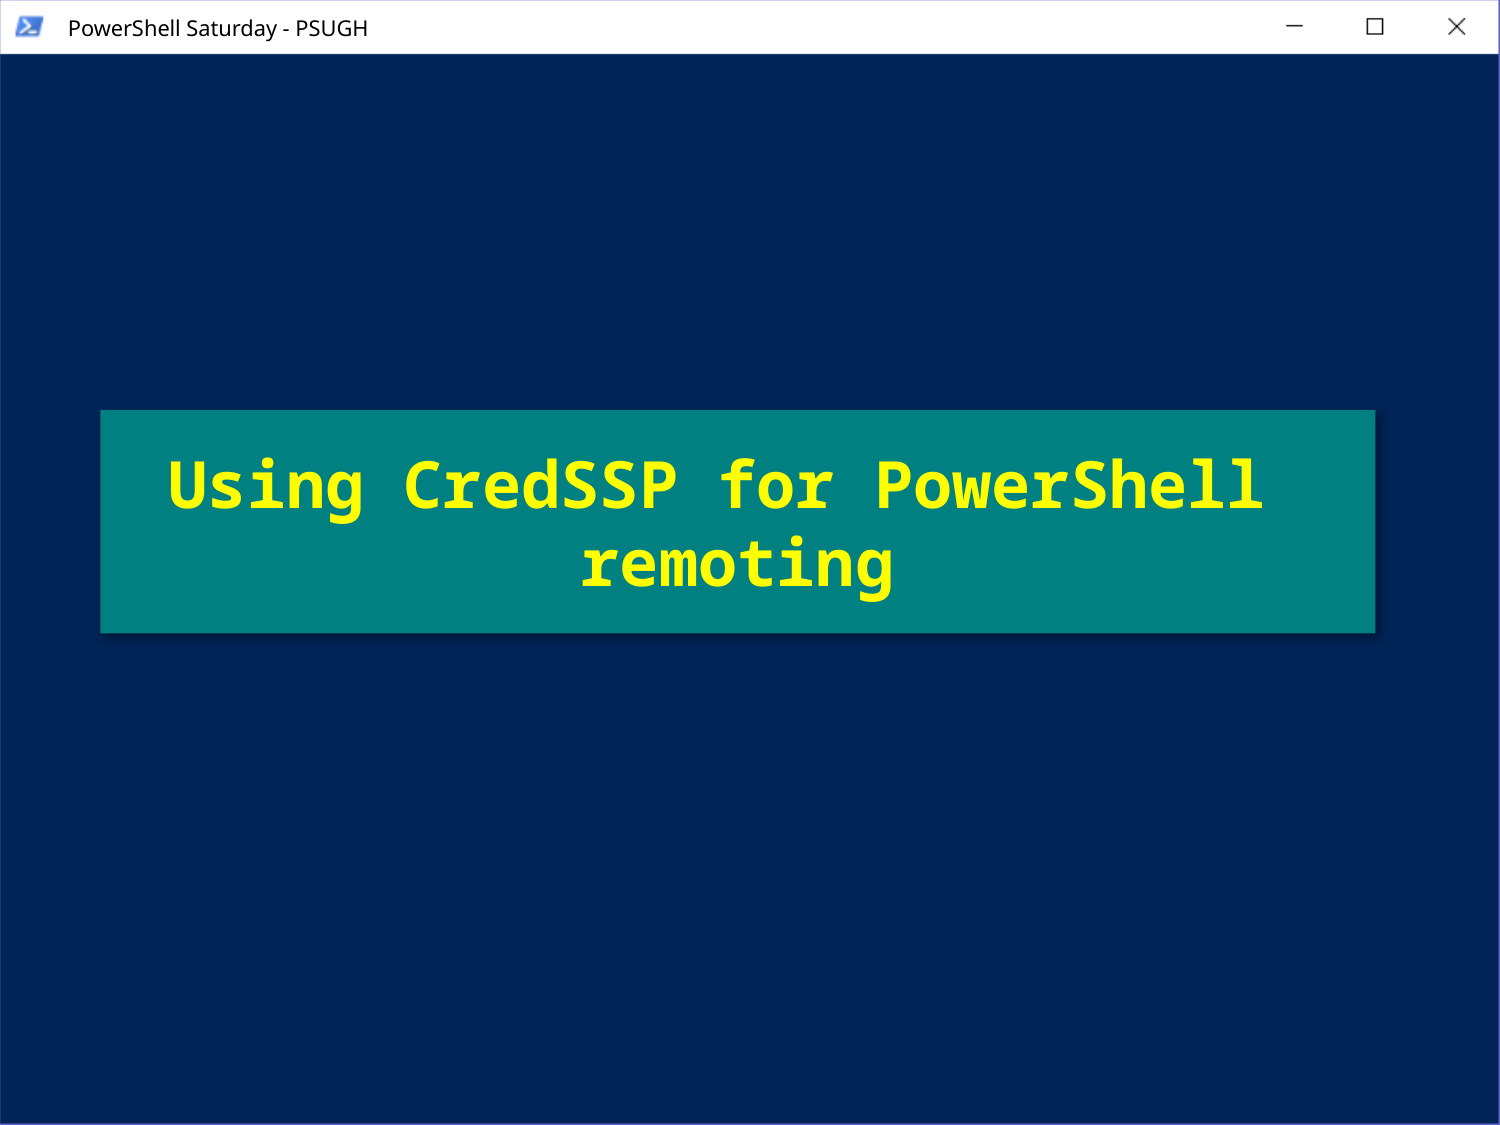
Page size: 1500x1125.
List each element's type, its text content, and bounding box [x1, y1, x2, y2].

title Using CredSSP for PowerShell remoting [100, 409, 1376, 634]
picture [0, 0, 1500, 1125]
